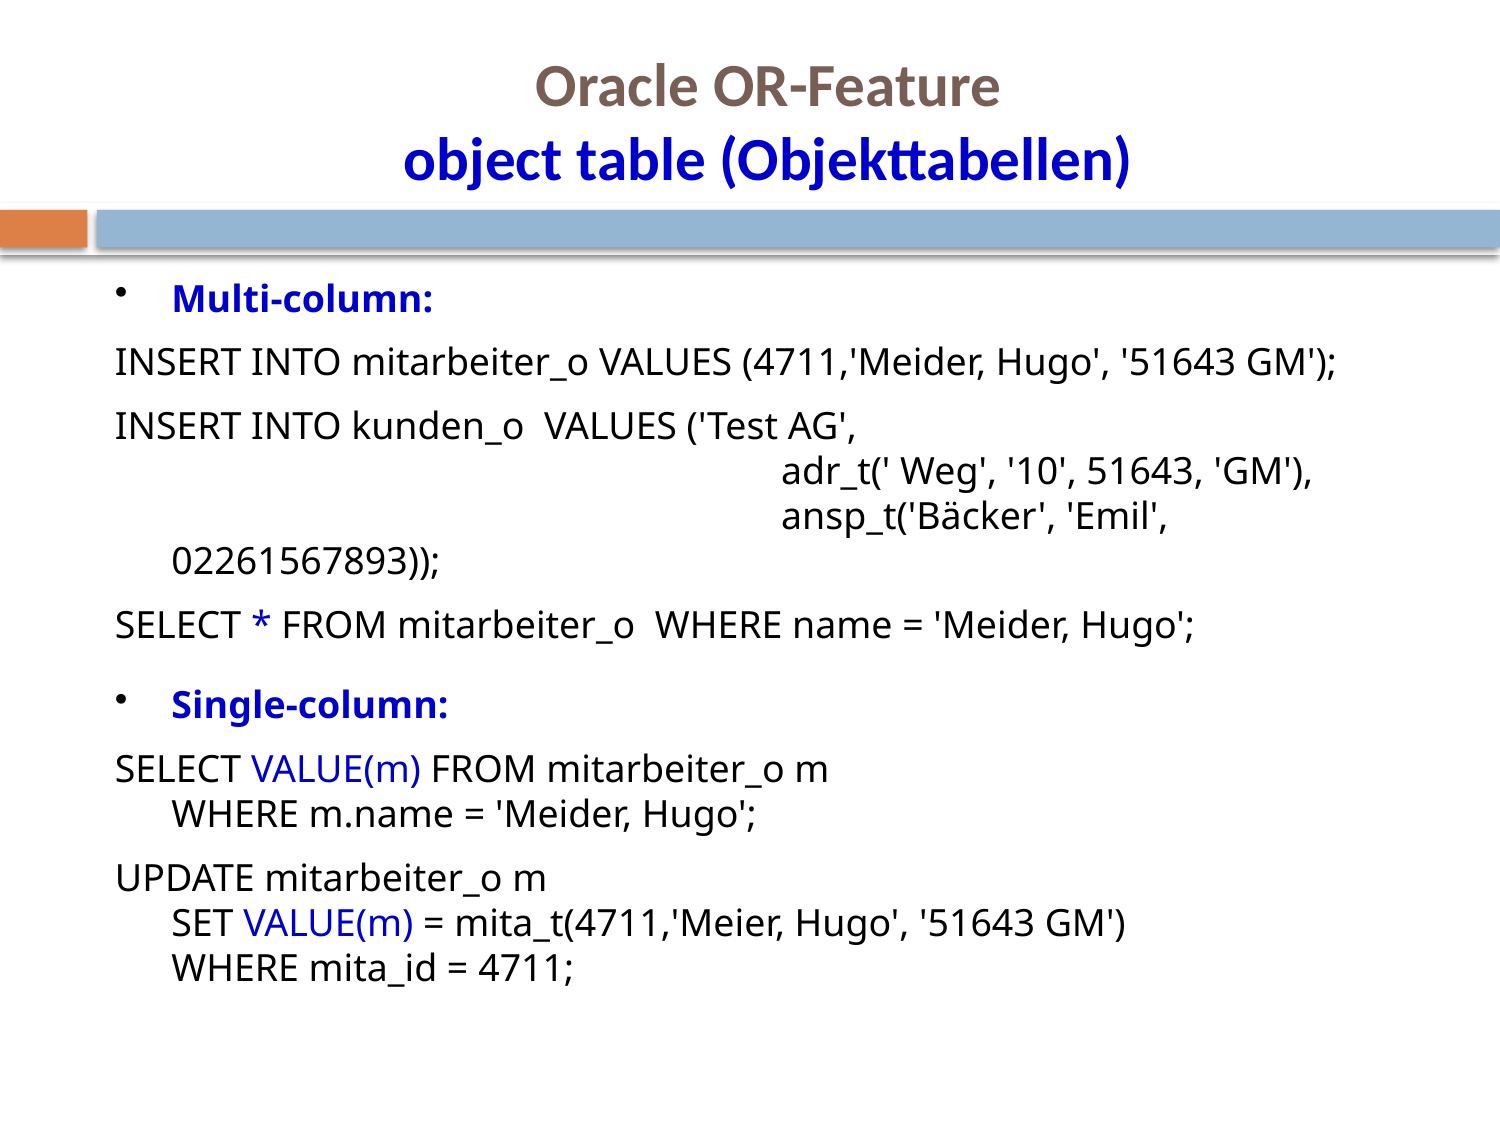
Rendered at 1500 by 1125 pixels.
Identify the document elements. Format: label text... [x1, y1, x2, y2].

text_box Multi-column: INSERT INTO mitarbeiter_o VALUES (4711,'Meider, Hugo', '51643 GM'); INSERT INTO kunden_o VALUES ('Test AG', adr_t(' Weg', '10', 51643, 'GM'), ansp_t('Bäcker', 'Emil', 02261567893)); SELECT * FROM mitarbeiter_o WHERE name = 'Meider, Hugo'; Single-column: SELECT VALUE(m) FROM mitarbeiter_o m WHERE m.name = 'Meider, Hugo'; UPDATE mitarbeiter_o m SET VALUE(m) = mita_t(4711,'Meier, Hugo', '51643 GM') WHERE mita_id = 4711; [100, 267, 1461, 997]
title Oracle OR-Feature object table (Objekttabellen) [99, 37, 1438, 200]
